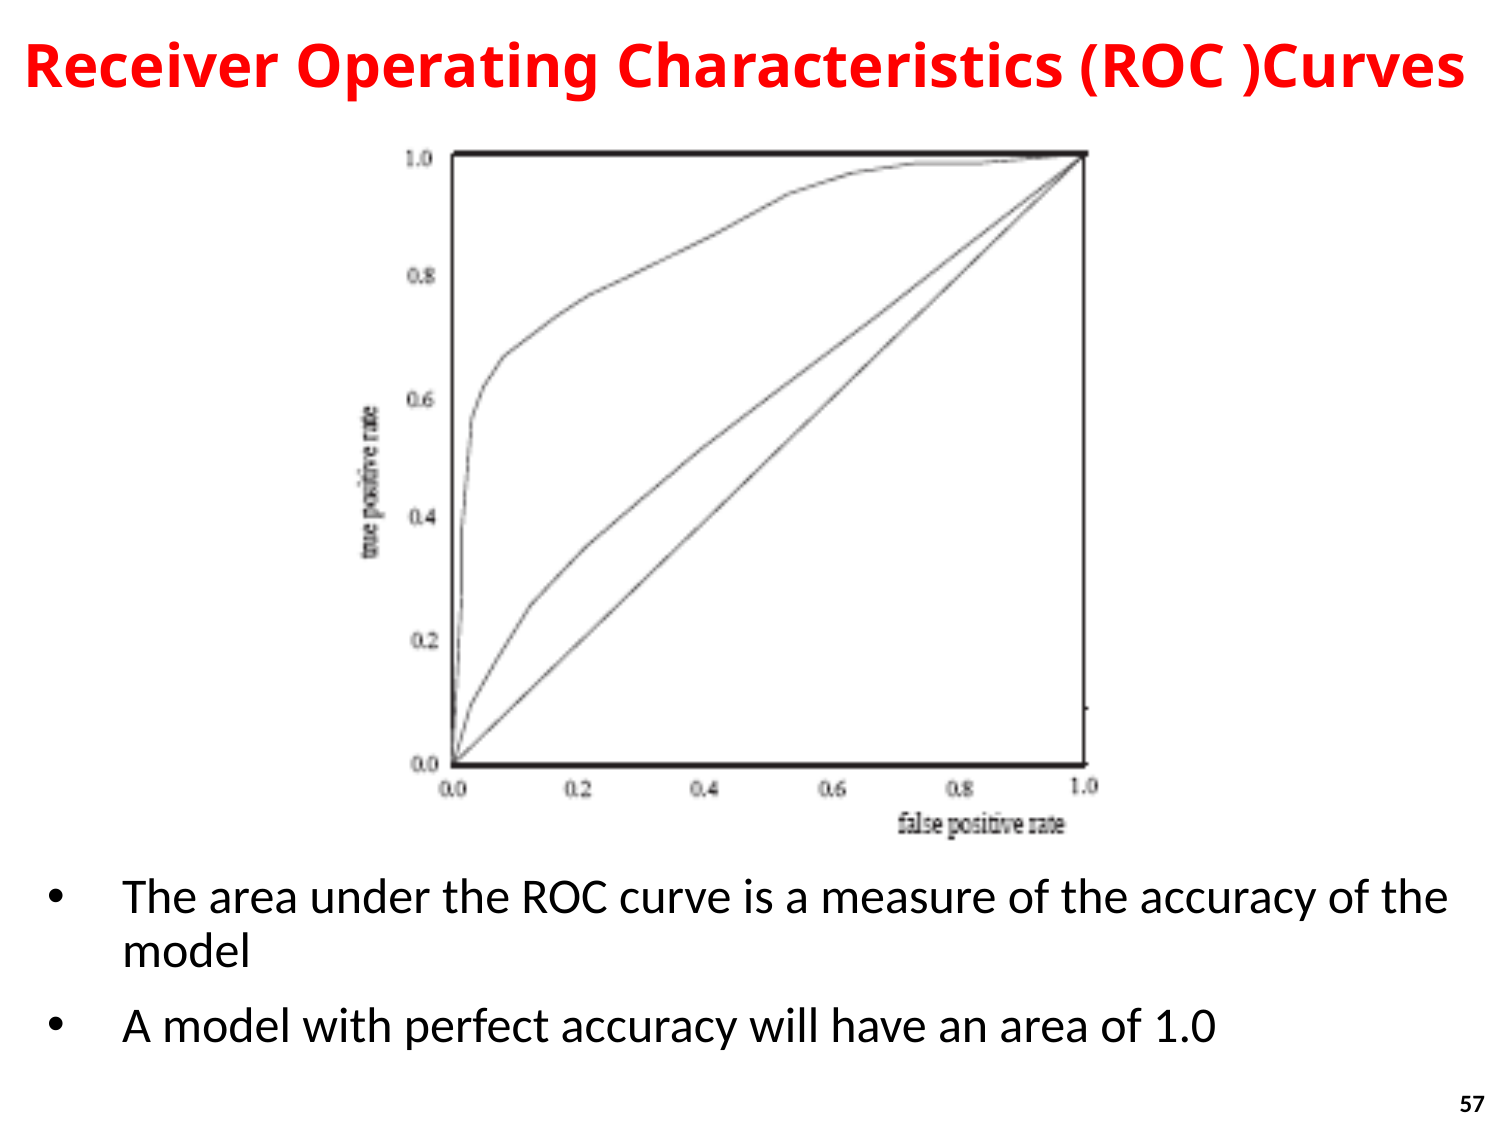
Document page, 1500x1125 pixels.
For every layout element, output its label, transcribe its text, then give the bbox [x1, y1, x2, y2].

title Receiver Operating Characteristics (ROC )Curves [0, 22, 1500, 114]
text_box [950, 562, 1500, 1063]
text_box 57 [1187, 1062, 1500, 1125]
list The area under the ROC curve is a measure of the accuracy of the model A model with perfect accuracy will have an area of 1.0 [32, 782, 950, 1063]
picture [349, 136, 1101, 847]
